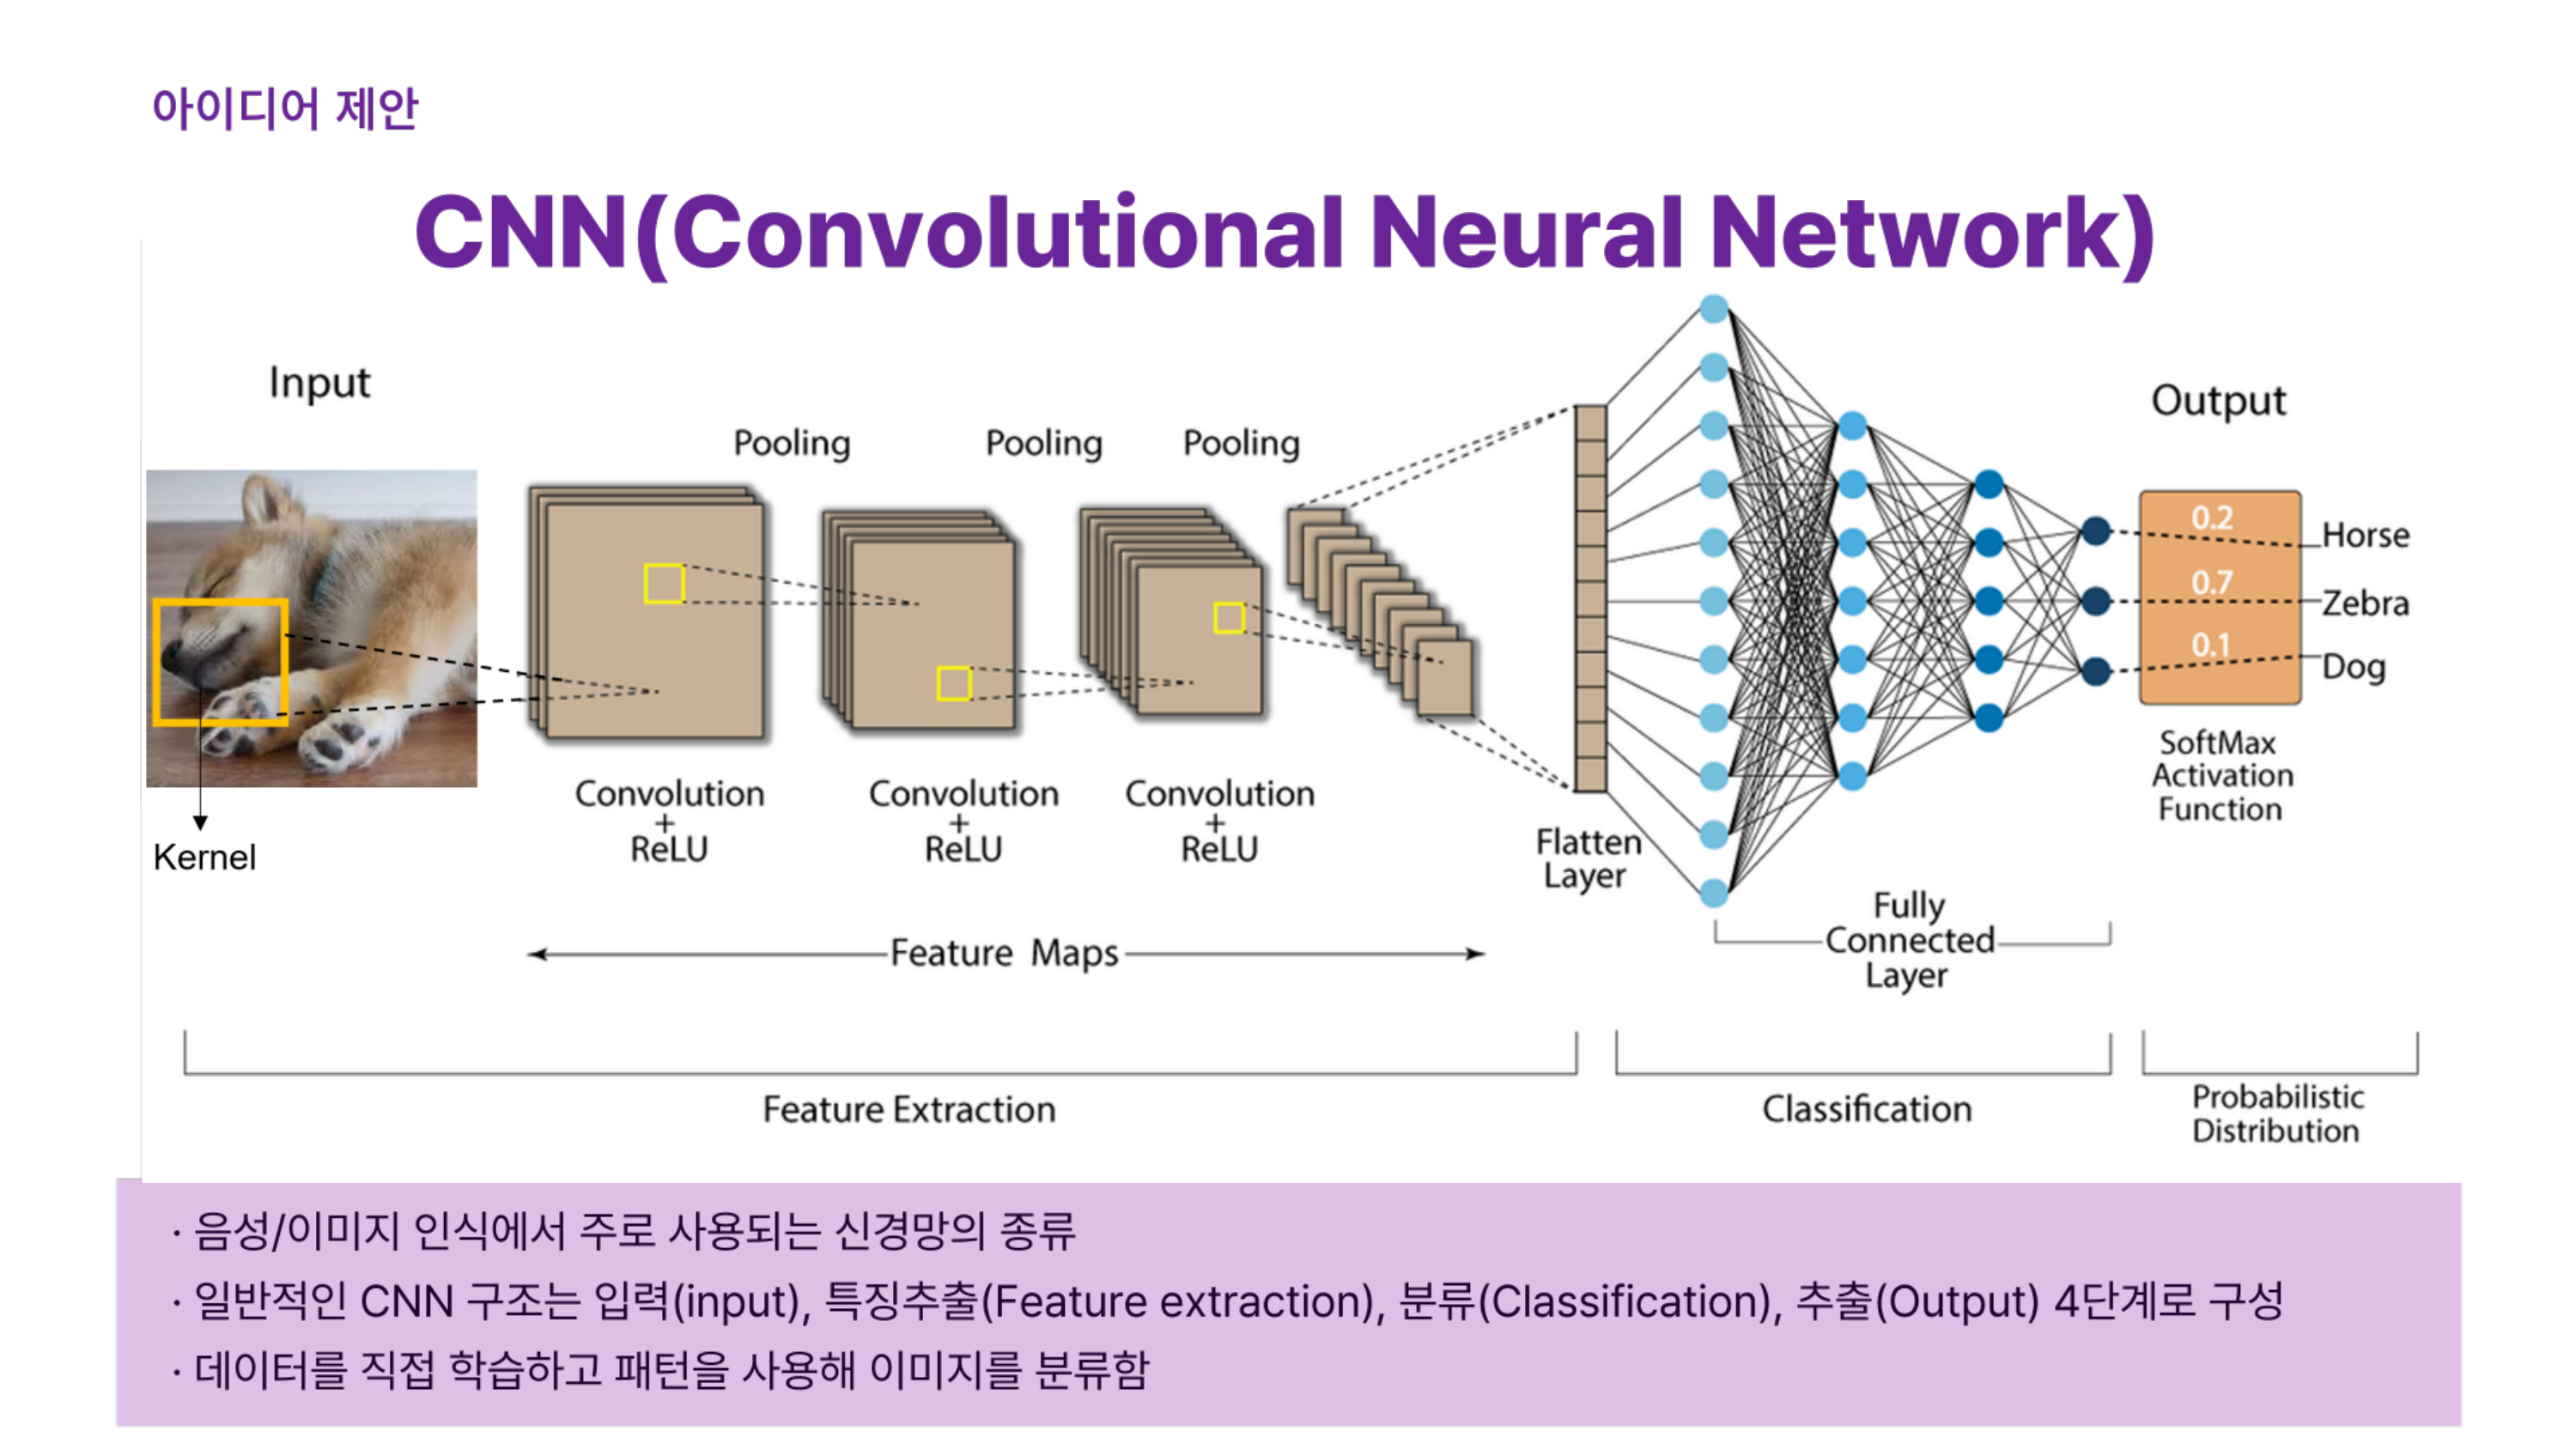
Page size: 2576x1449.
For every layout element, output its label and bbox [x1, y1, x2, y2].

text_box [112, 238, 2464, 1184]
text_box [99, 1161, 2477, 1445]
picture [145, 70, 2200, 330]
picture [165, 1191, 2305, 1411]
